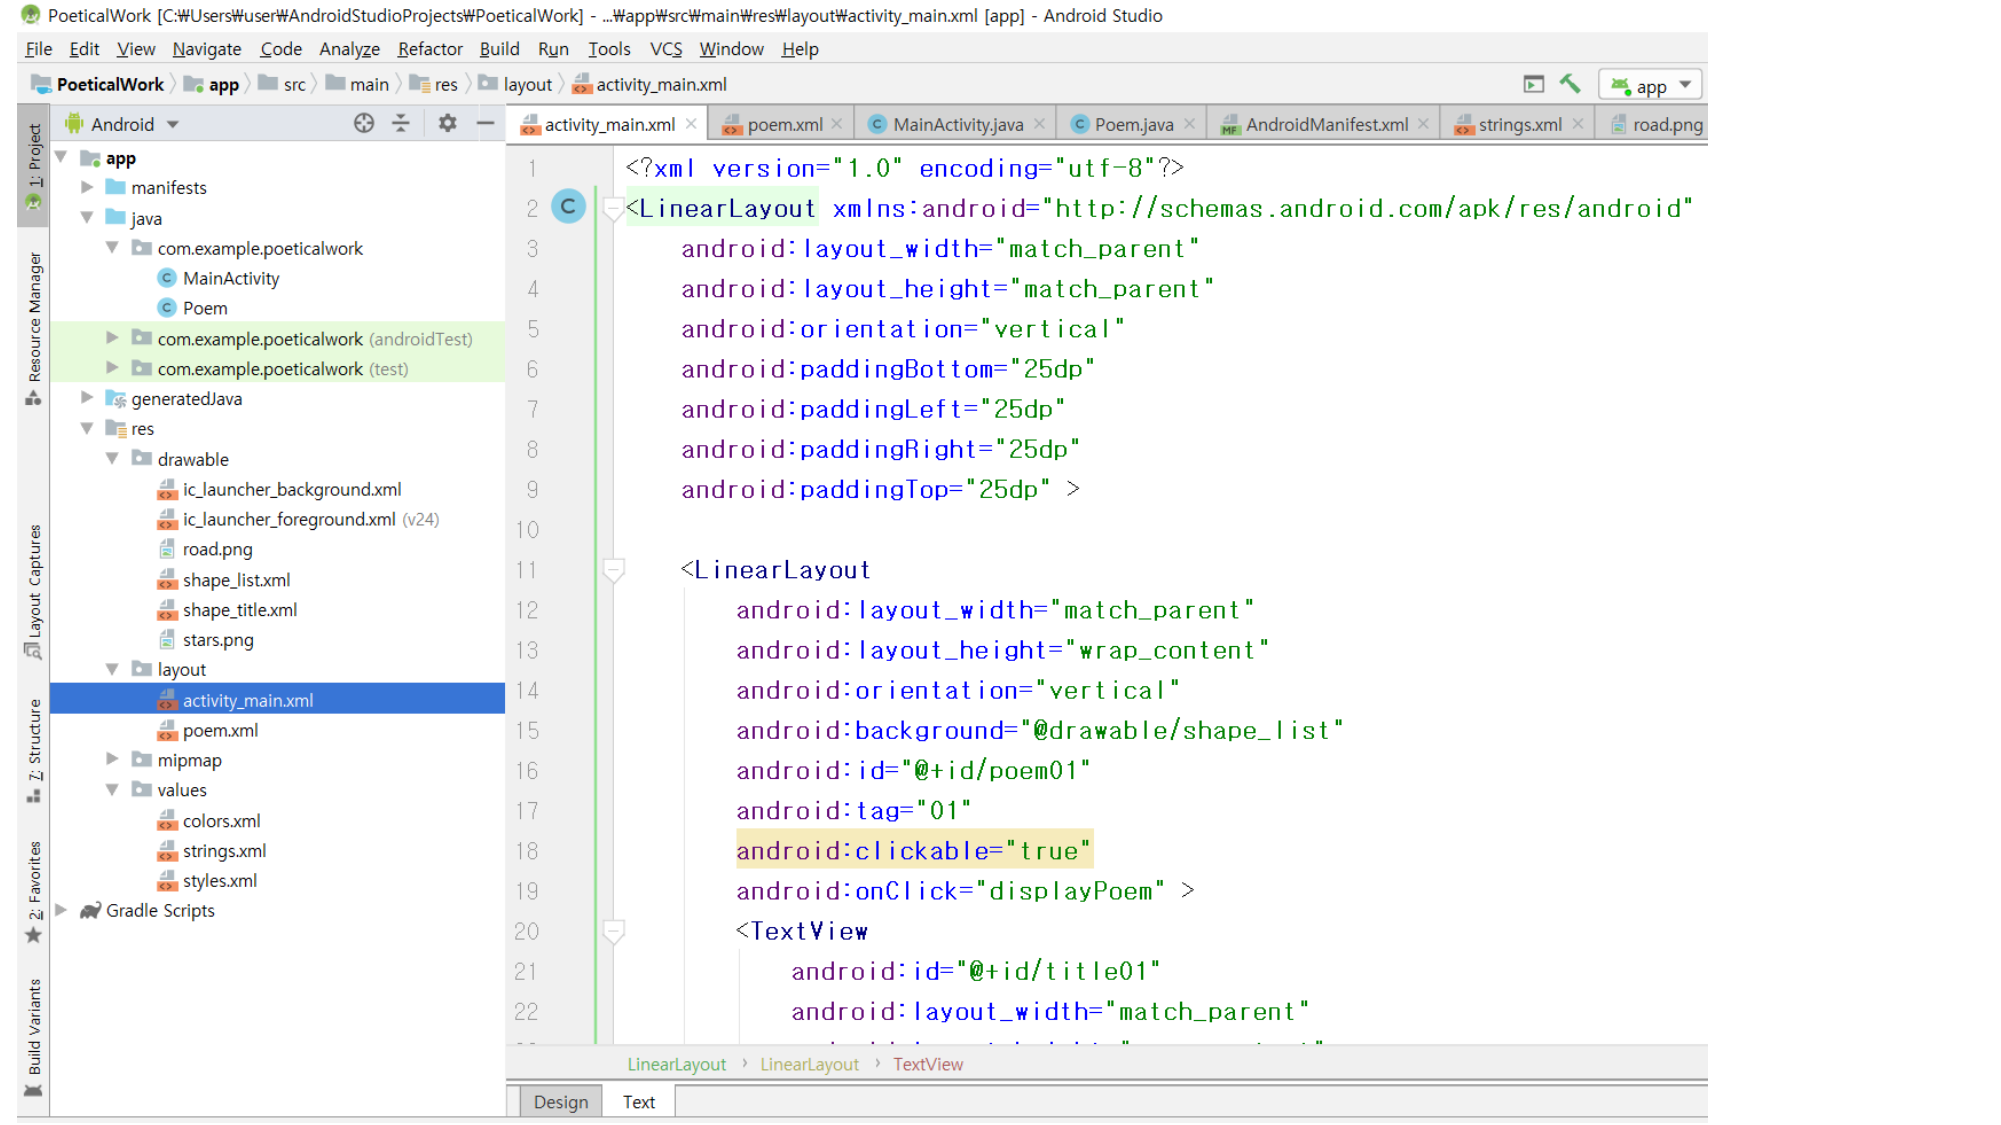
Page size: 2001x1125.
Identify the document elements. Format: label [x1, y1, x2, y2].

picture [16, 0, 1709, 1123]
